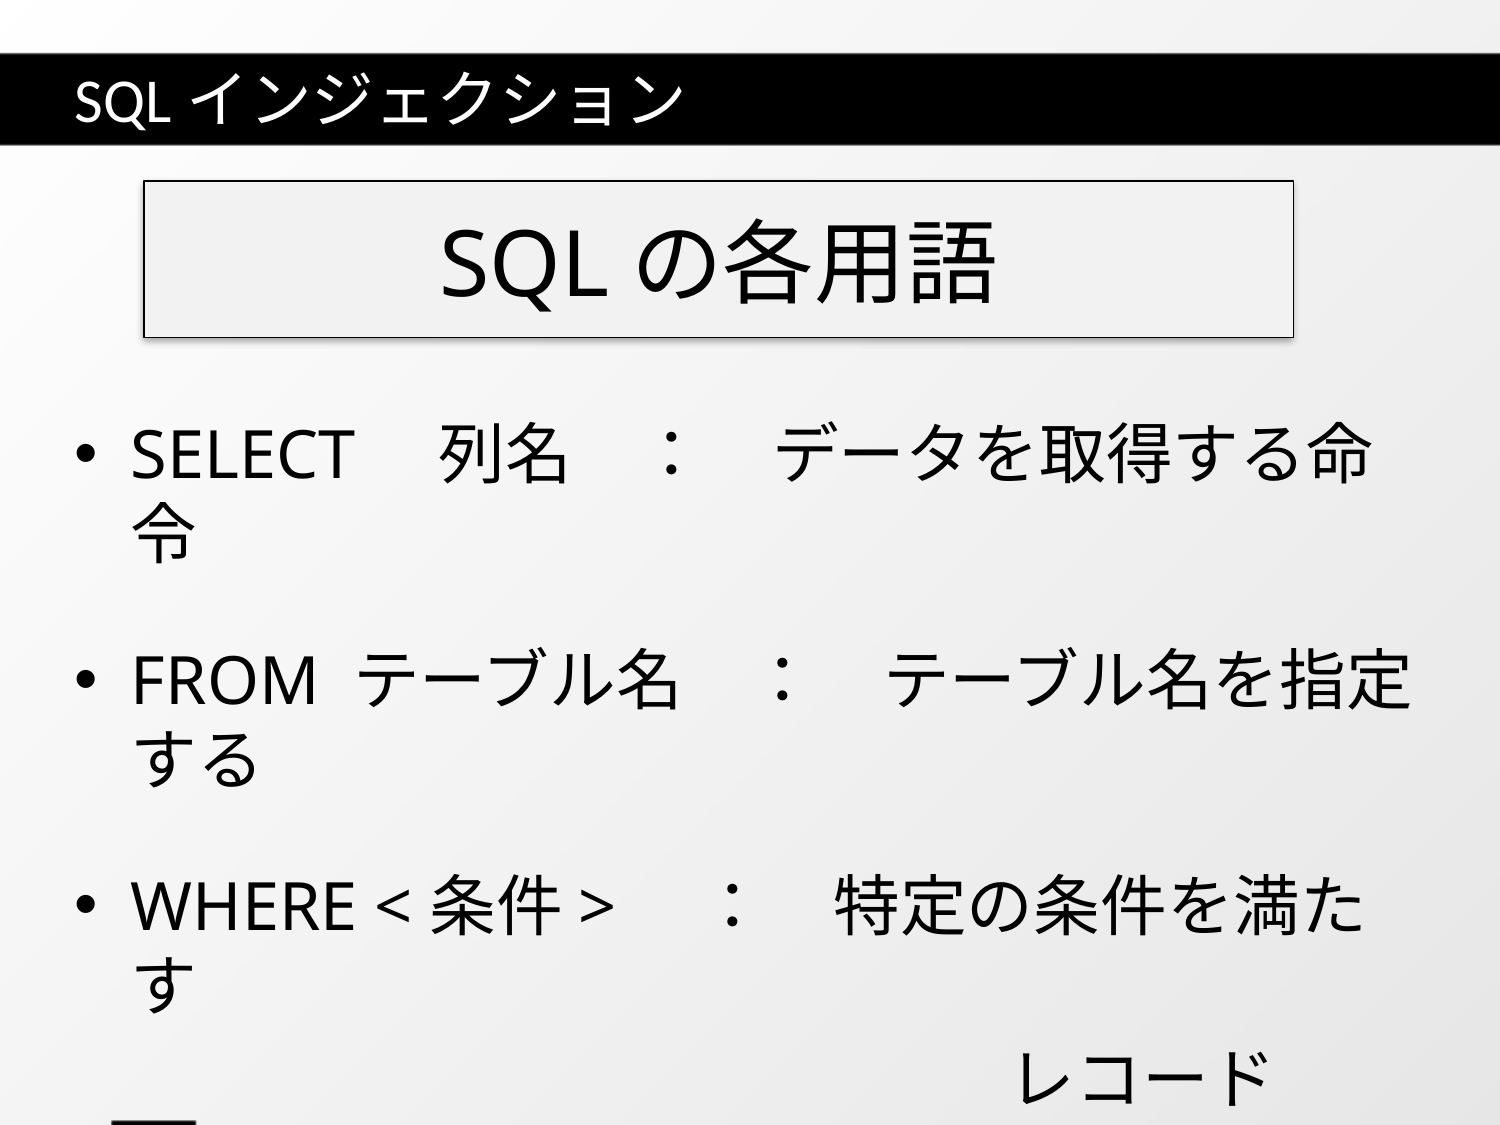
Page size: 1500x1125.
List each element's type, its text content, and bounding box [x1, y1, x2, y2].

picture [0, 0, 1500, 1125]
list SELECT 列名 ： データを取得する命令 FROM テーブル名 ： テーブル名を指定する WHERE <条件> ： 特定の条件を満たす レコード [59, 217, 1447, 1041]
text_box SQLの各用語 [143, 180, 1294, 338]
title SQLインジェクション [59, 52, 1410, 158]
